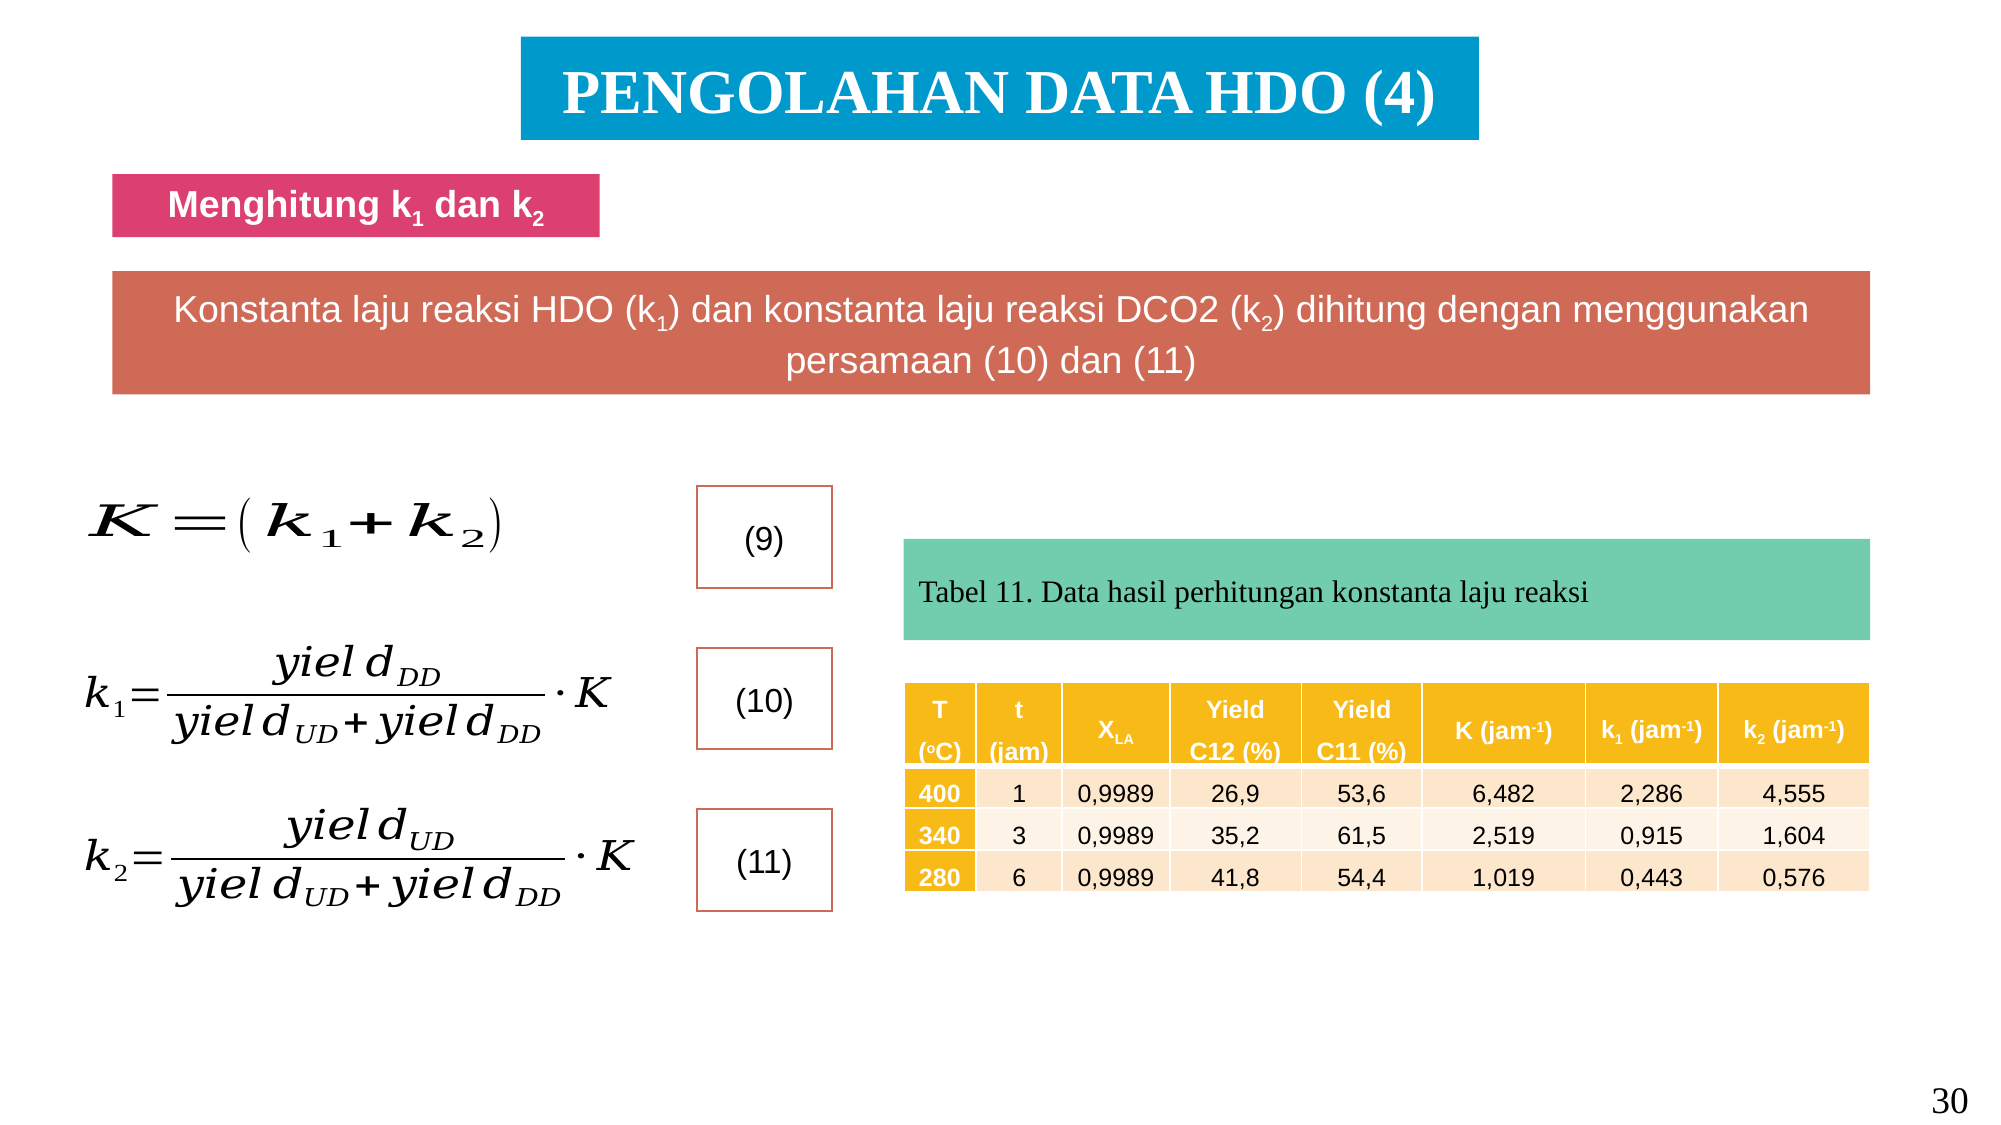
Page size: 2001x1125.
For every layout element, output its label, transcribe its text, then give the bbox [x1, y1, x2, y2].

table_cell 4,555 [1719, 769, 1869, 807]
table_cell 61,5 [1302, 809, 1421, 849]
table_cell 0,443 [1586, 851, 1717, 891]
table_cell 2,519 [1423, 809, 1585, 849]
text_box (9) [696, 485, 833, 589]
text_box (11) [696, 808, 833, 912]
table_header k2 (jam-1) [1719, 683, 1869, 763]
text_box Menghitung k1 dan k2 [111, 173, 601, 238]
table_cell 35,2 [1171, 809, 1301, 849]
table_header Yield C12 (%) [1171, 683, 1301, 763]
table_cell 1 [977, 769, 1061, 807]
table_cell 1,604 [1719, 809, 1869, 849]
text_box (10) [696, 647, 833, 750]
table_header K (jam-1) [1423, 683, 1585, 763]
table_cell 1,019 [1423, 851, 1585, 891]
table_cell 0,9989 [1063, 851, 1169, 891]
table_cell 6,482 [1423, 769, 1585, 807]
text_box PENGOLAHAN DATA HDO (4) [520, 36, 1480, 141]
text_box Tabel 11. Data hasil perhitungan konstanta laju reaksi [903, 538, 1871, 641]
table_header k1 (jam-1) [1586, 683, 1717, 763]
table_cell 0,9989 [1063, 809, 1169, 849]
table_cell 6 [977, 851, 1061, 891]
table_cell 0,915 [1586, 809, 1717, 849]
table_header Yield C11 (%) [1302, 683, 1421, 763]
table_header T (oC) [905, 683, 975, 763]
table_cell 41,8 [1171, 851, 1301, 891]
table_cell 26,9 [1171, 769, 1301, 807]
table_cell 400 [905, 769, 975, 807]
table_cell 0,576 [1719, 851, 1869, 891]
table_cell 280 [905, 851, 975, 891]
table_header XLA [1063, 683, 1169, 763]
table_cell 0,9989 [1063, 769, 1169, 807]
text_box 30 [1899, 1070, 2000, 1125]
table_cell 340 [905, 809, 975, 849]
table_header t (jam) [977, 683, 1061, 763]
table_cell 2,286 [1586, 769, 1717, 807]
text_box Konstanta laju reaksi HDO (k1) dan konstanta laju reaksi DCO2 (k2) dihitung dengan menggunakan persamaan (10) dan (11) [111, 270, 1871, 395]
table_cell 3 [977, 809, 1061, 849]
table_cell 53,6 [1302, 769, 1421, 807]
table_cell 54,4 [1302, 851, 1421, 891]
